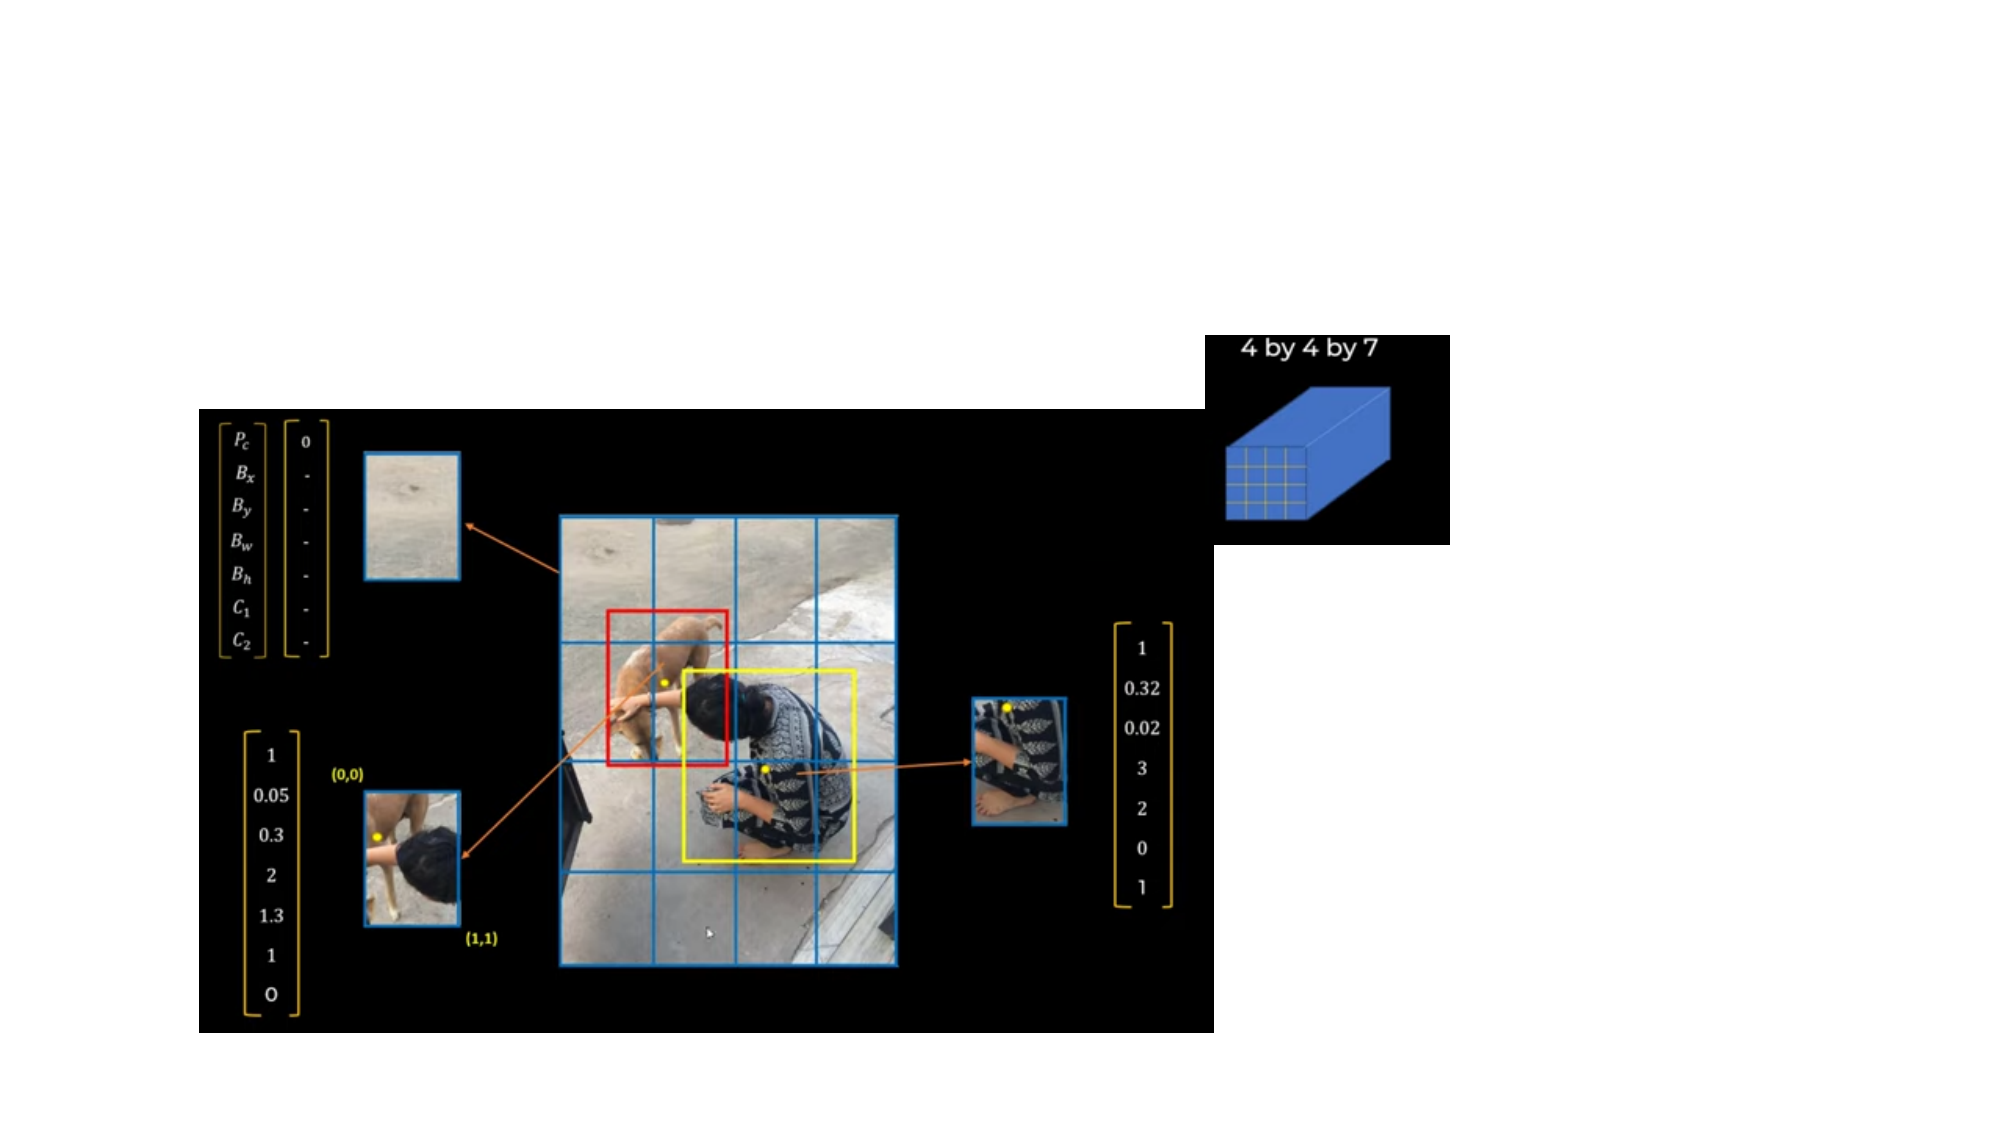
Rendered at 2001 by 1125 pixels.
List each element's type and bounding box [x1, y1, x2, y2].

list [199, 409, 1214, 1033]
picture [1205, 335, 1450, 545]
